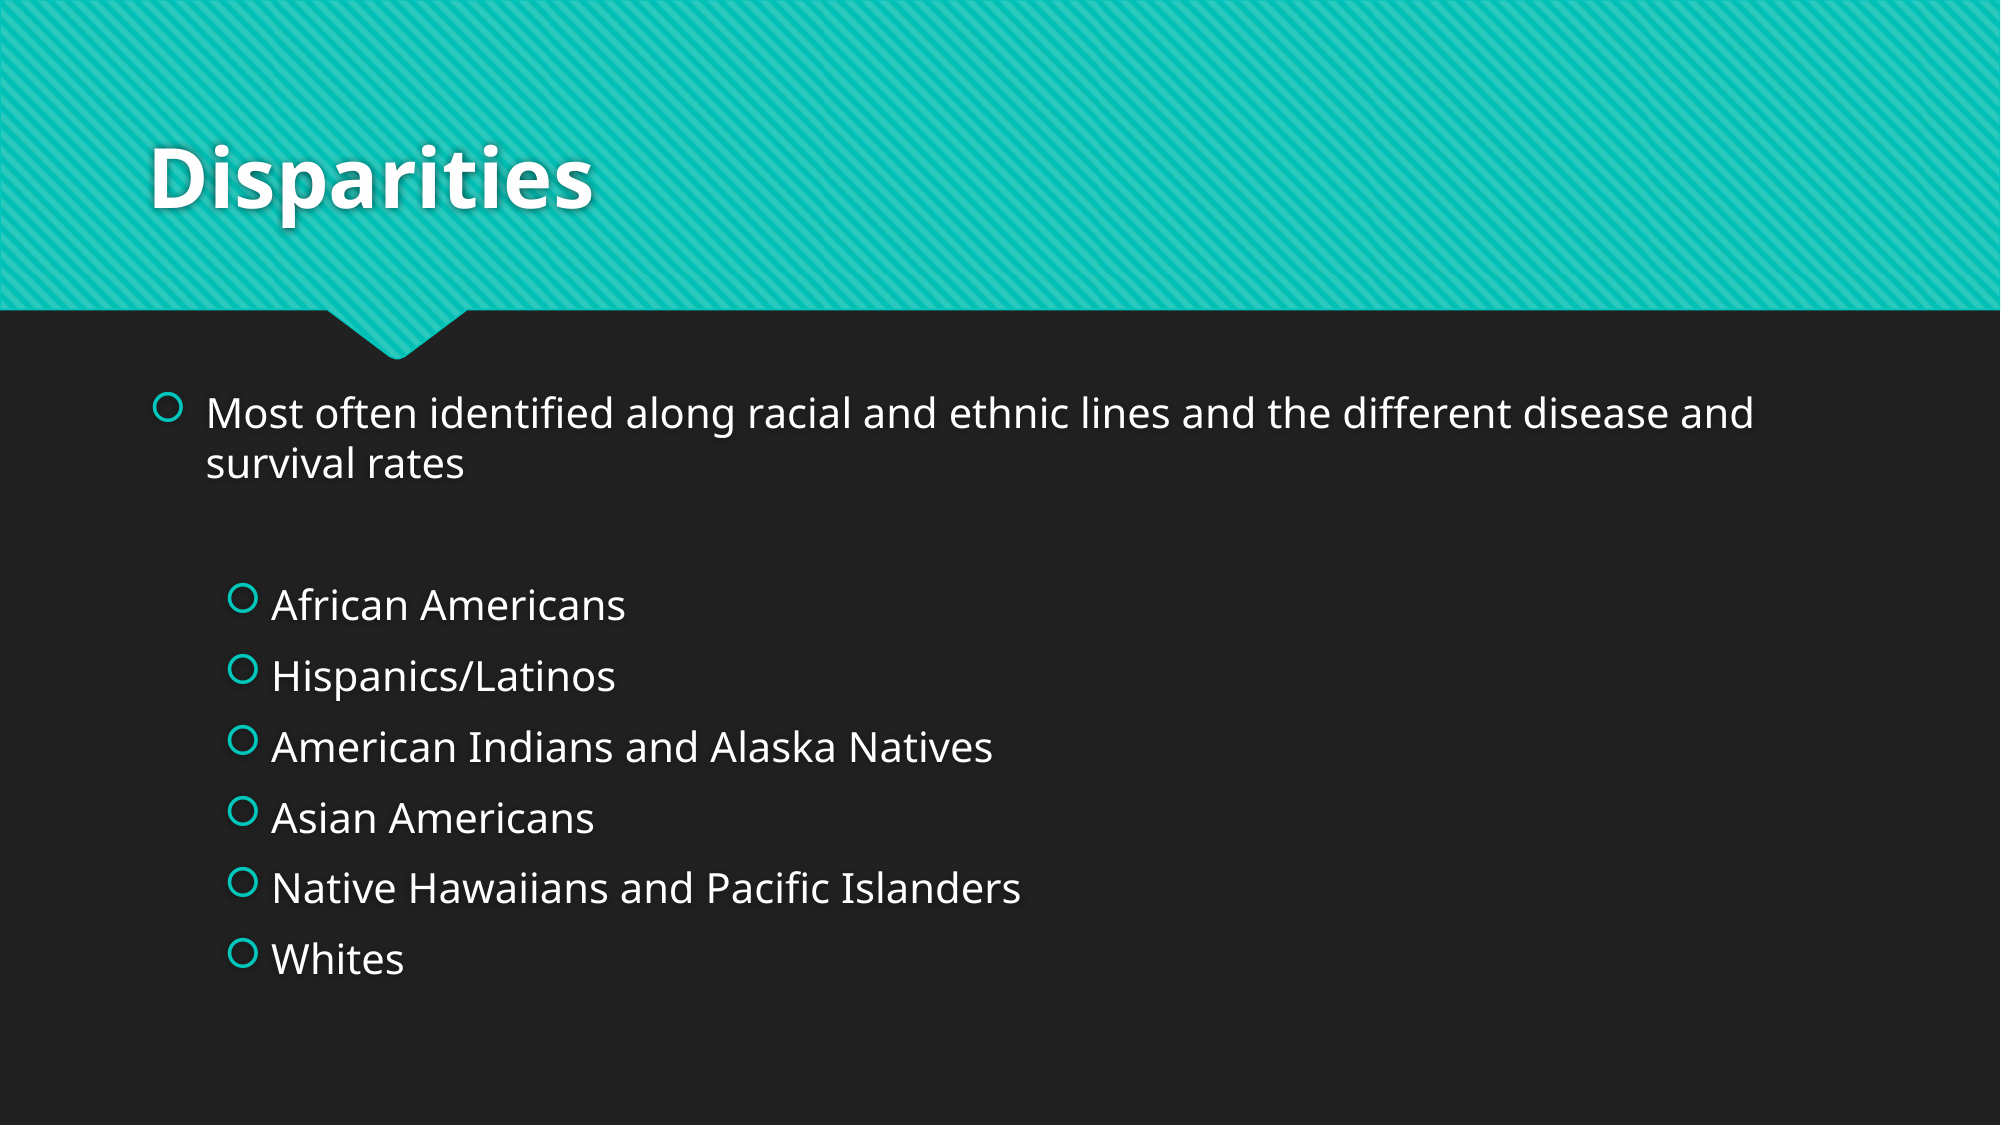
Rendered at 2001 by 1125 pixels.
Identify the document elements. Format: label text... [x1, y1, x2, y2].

list Most often identified along racial and ethnic lines and the different disease and survival rates African Americans Hispanics/Latinos American Indians and Alaska Natives Asian Americans Native Hawaiians and Pacific Islanders Whites [134, 422, 1866, 1019]
title Disparities [132, 73, 1868, 233]
